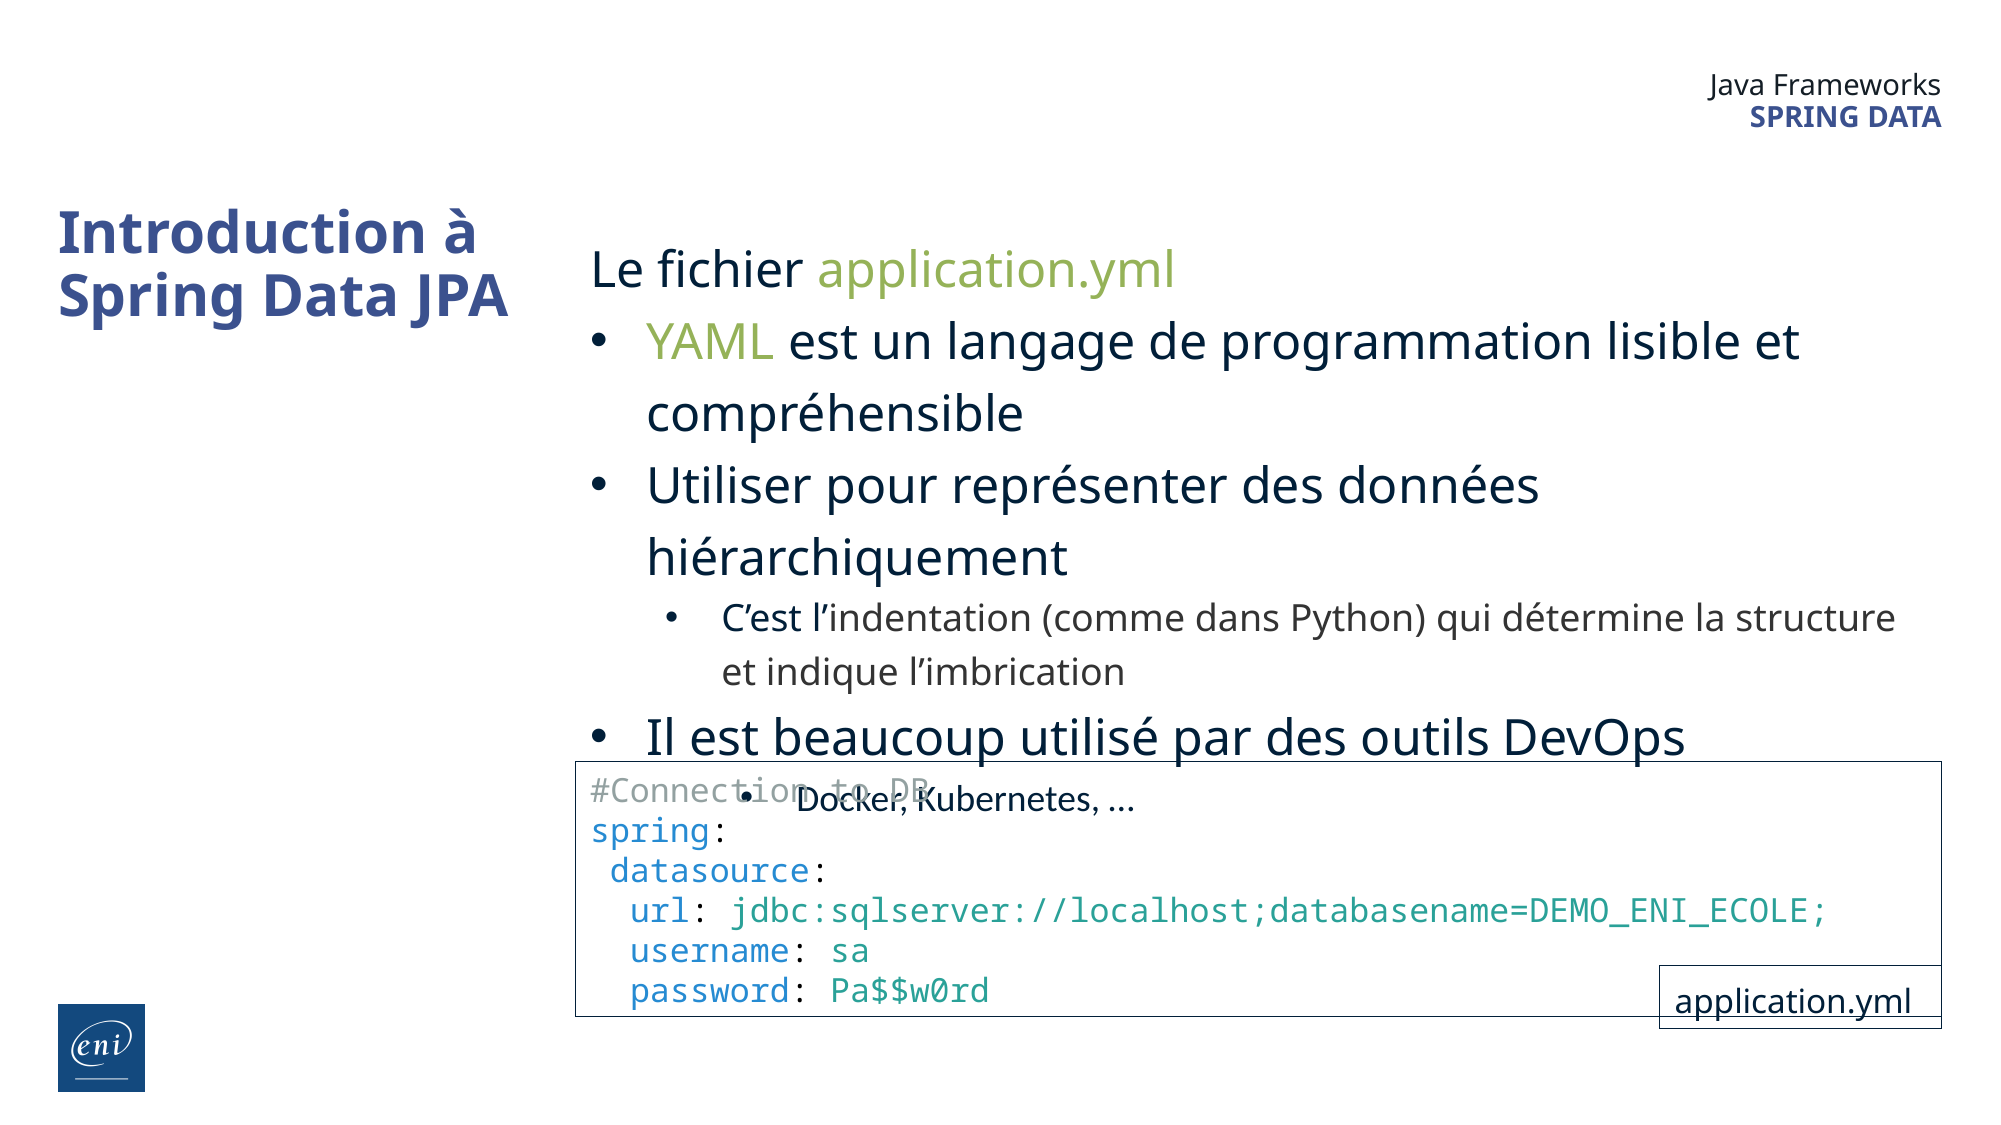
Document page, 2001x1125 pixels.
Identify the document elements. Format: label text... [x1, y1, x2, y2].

text_box application.yml [1659, 965, 1942, 1029]
text_box Introduction à Spring Data JPA [58, 203, 526, 929]
text_box #Connection to DB spring: datasource: url: jdbc:sqlserver://localhost;databasename=DEMO_ENI_ECOLE; username: sa password: Pa$$w0rd [575, 761, 1942, 1017]
text_box Le fichier application.yml YAML est un langage de programmation lisible et compréhensible Utiliser pour représenter des données hiérarchiquement C’est l’indentation (comme dans Python) qui détermine la structure et indique l’imbrication Il est beaucoup utilisé par des outils DevOps Docker, Kubernetes, … [575, 217, 1942, 761]
picture [58, 1004, 145, 1092]
text_box Java Frameworks Spring data [627, 70, 1942, 160]
